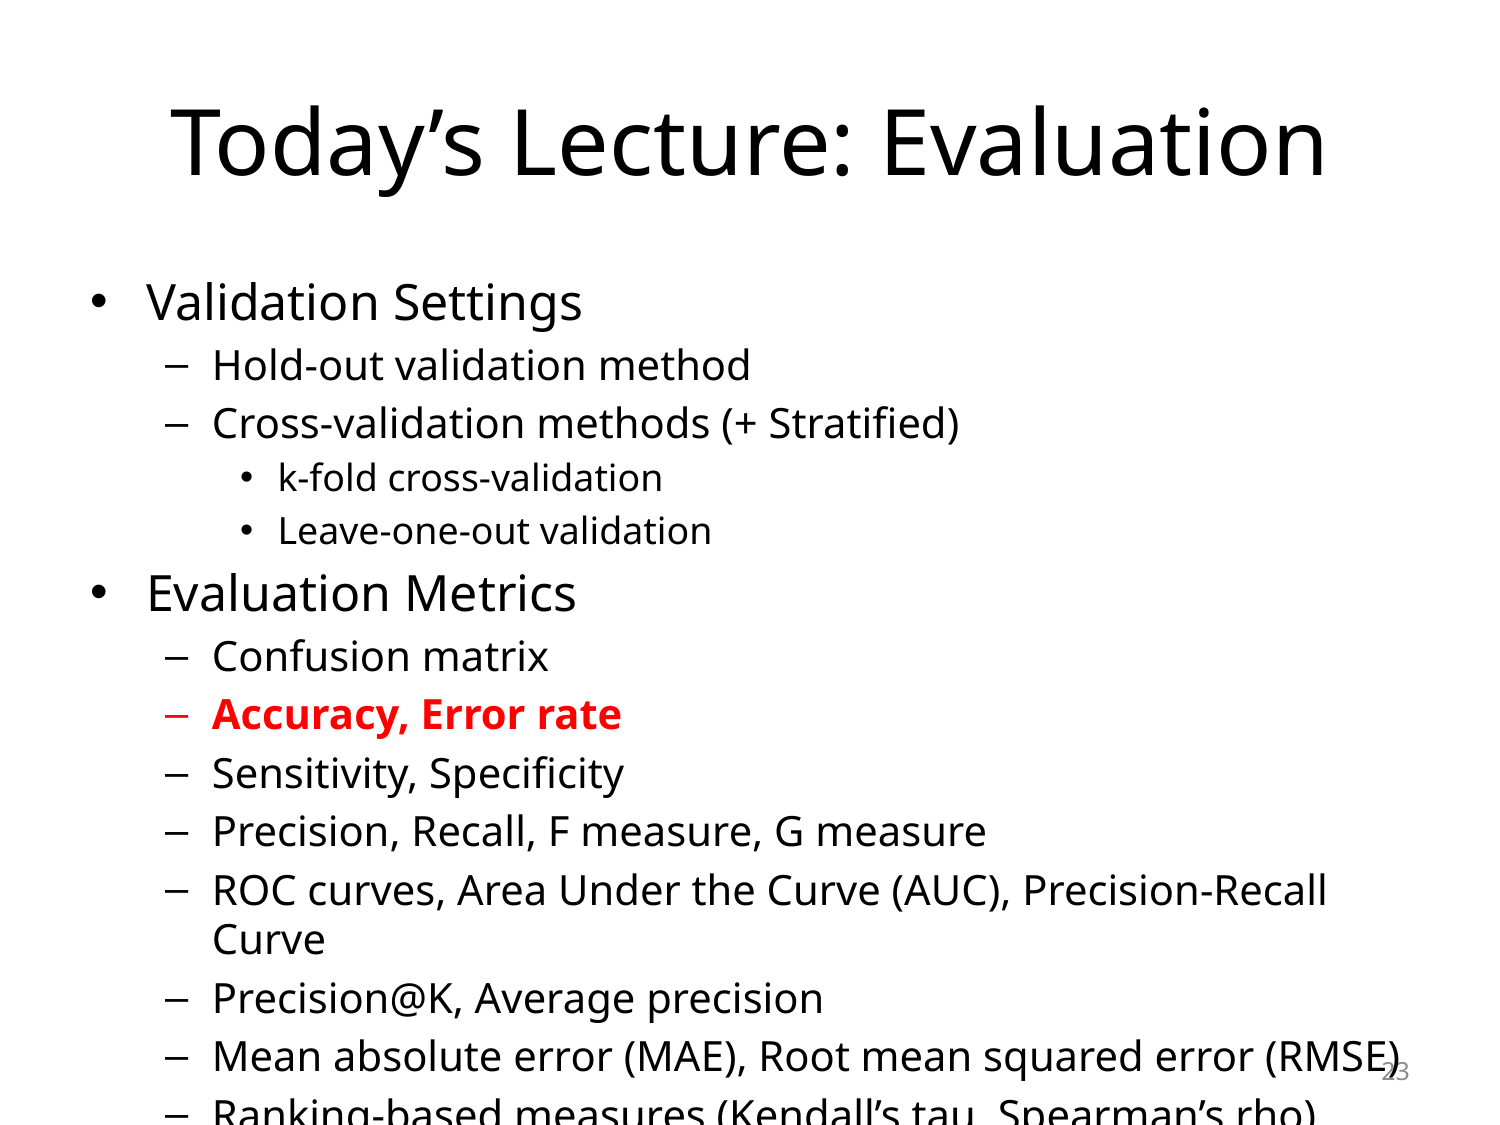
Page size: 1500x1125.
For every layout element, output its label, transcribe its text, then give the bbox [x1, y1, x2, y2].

title Today’s Lecture: Evaluation [75, 45, 1425, 233]
slide_number 23 [1074, 1042, 1425, 1103]
list Validation Settings Hold-out validation method Cross-validation methods (+ Stratified) k-fold cross-validation Leave-one-out validation Evaluation Metrics Confusion matrix Accuracy, Error rate Sensitivity, Specificity Precision, Recall, F measure, G measure ROC curves, Area Under the Curve (AUC), Precision-Recall Curve Precision@K, Average precision Mean absolute error (MAE), Root mean squared error (RMSE) Ranking-based measures (Kendall’s tau, Spearman’s rho) [75, 262, 1425, 1005]
